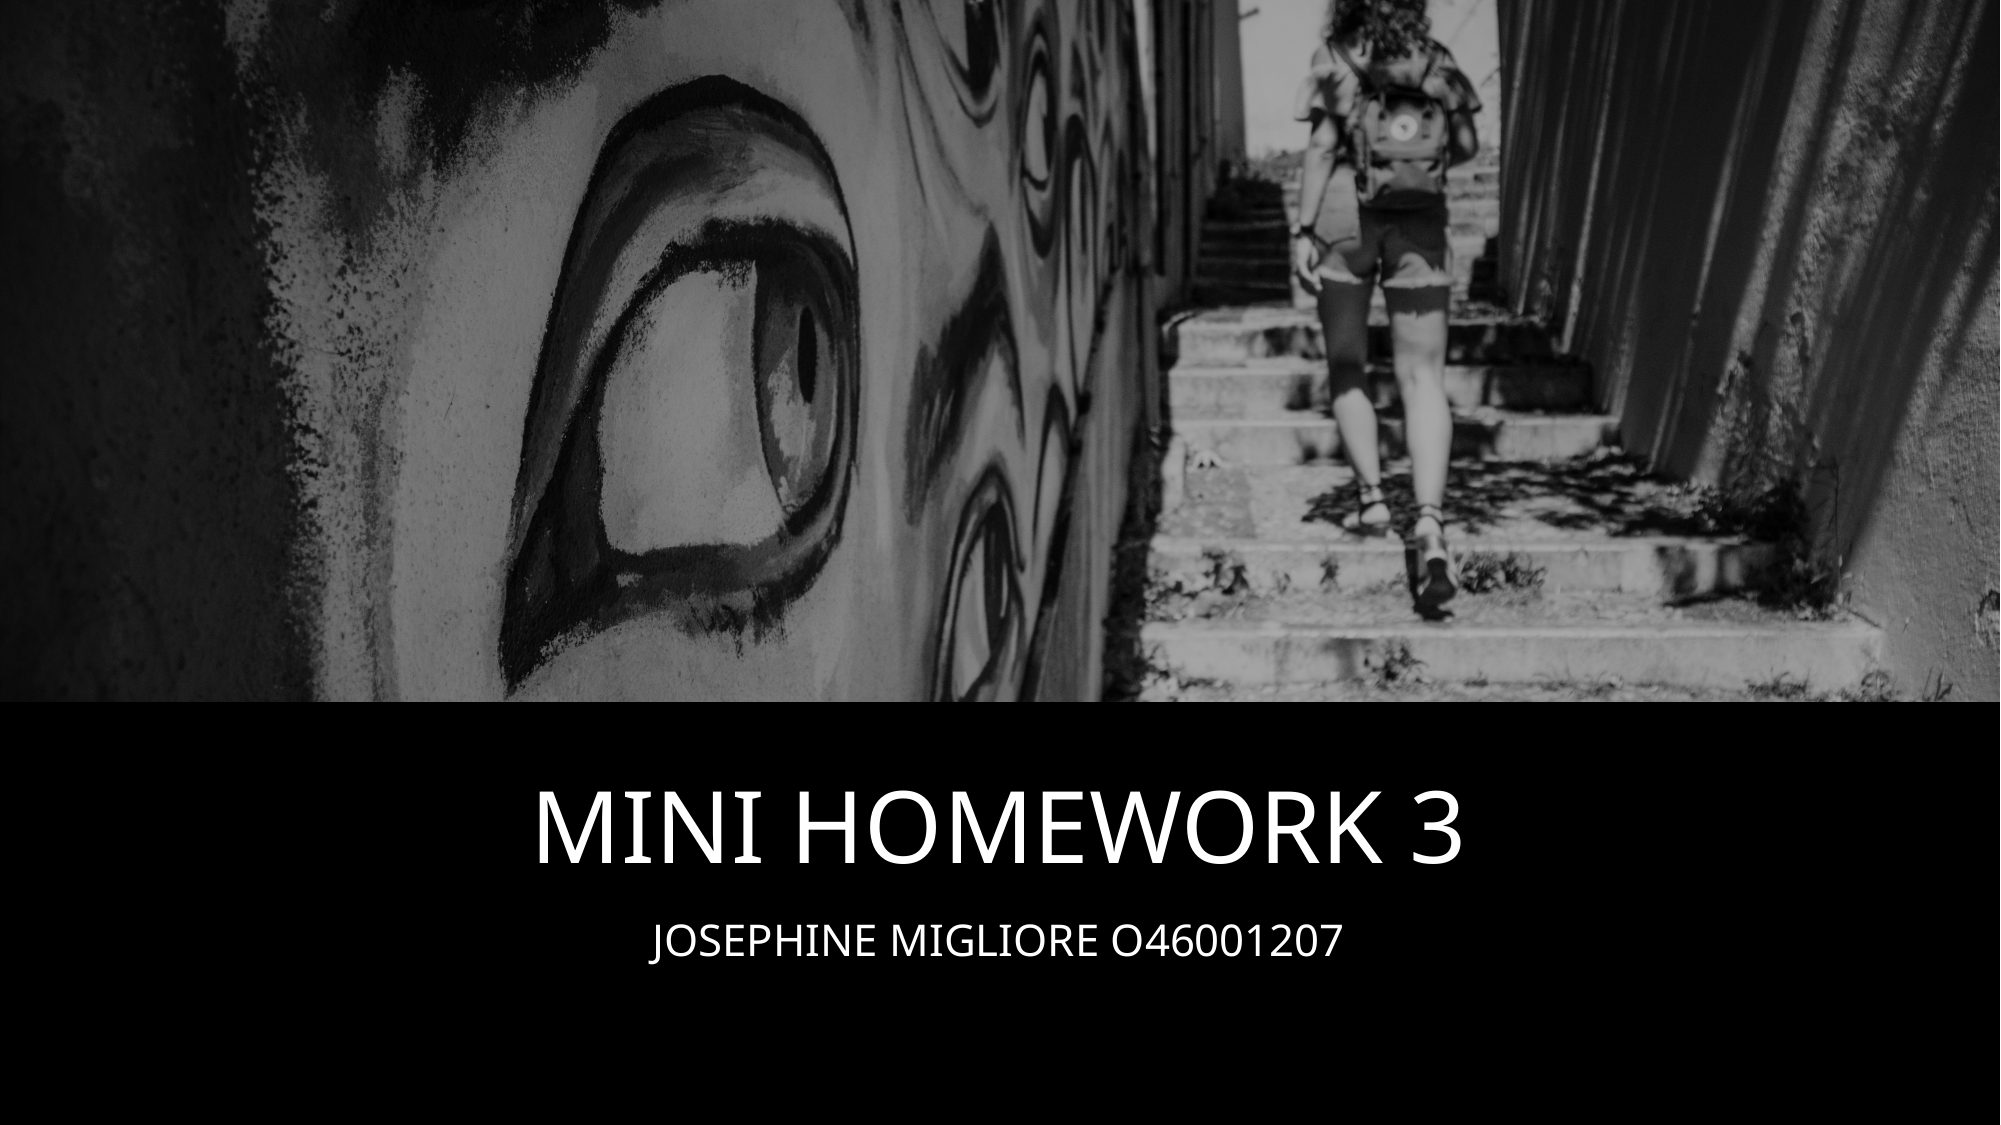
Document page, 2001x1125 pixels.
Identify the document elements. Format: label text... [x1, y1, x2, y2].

picture [0, 0, 2000, 702]
subtitle Josephine MIGLIORE O46001207 [287, 904, 1711, 1024]
title Mini homework 3 [287, 715, 1711, 891]
